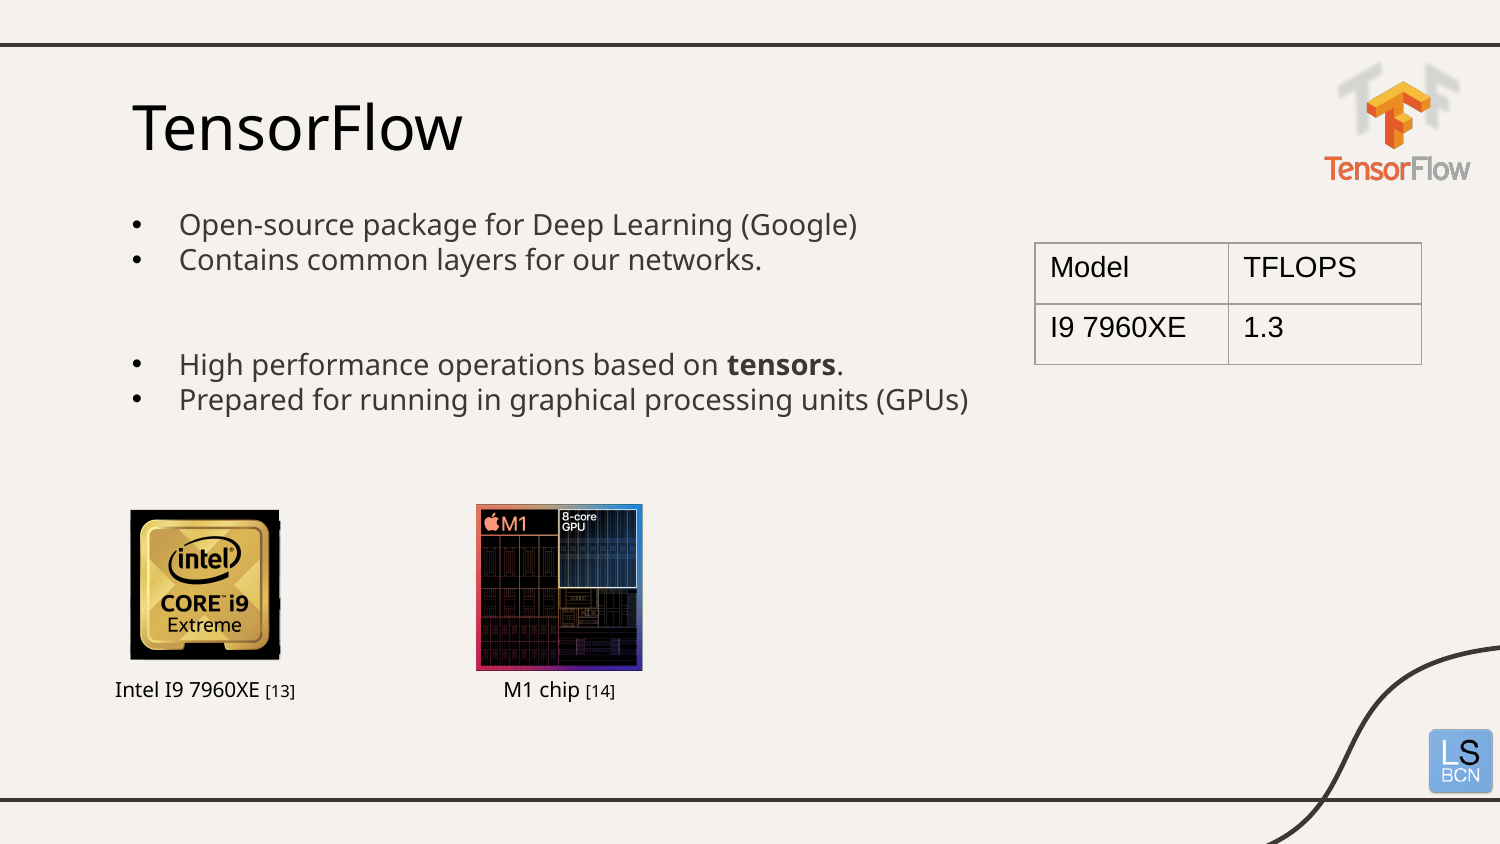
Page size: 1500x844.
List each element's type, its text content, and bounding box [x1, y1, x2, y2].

picture [475, 504, 644, 671]
picture [130, 504, 281, 662]
picture [1322, 57, 1473, 183]
title TensorFlow [116, 72, 1278, 167]
text_box Intel I9 7960XE [13] [52, 661, 359, 706]
table_header Model [1058, 244, 1228, 303]
text_box Open-source package for Deep Learning (Google) Contains common layers for our networks. High performance operations based on tensors. Prepared for running in graphical processing units (GPUs) [116, 191, 1058, 671]
picture [1421, 721, 1500, 801]
table_cell I9 7960XE [1058, 305, 1228, 364]
text_box M1 chip [14] [406, 671, 713, 706]
table_header TFLOPS [1229, 244, 1421, 303]
table_cell 1.3 [1229, 305, 1421, 364]
